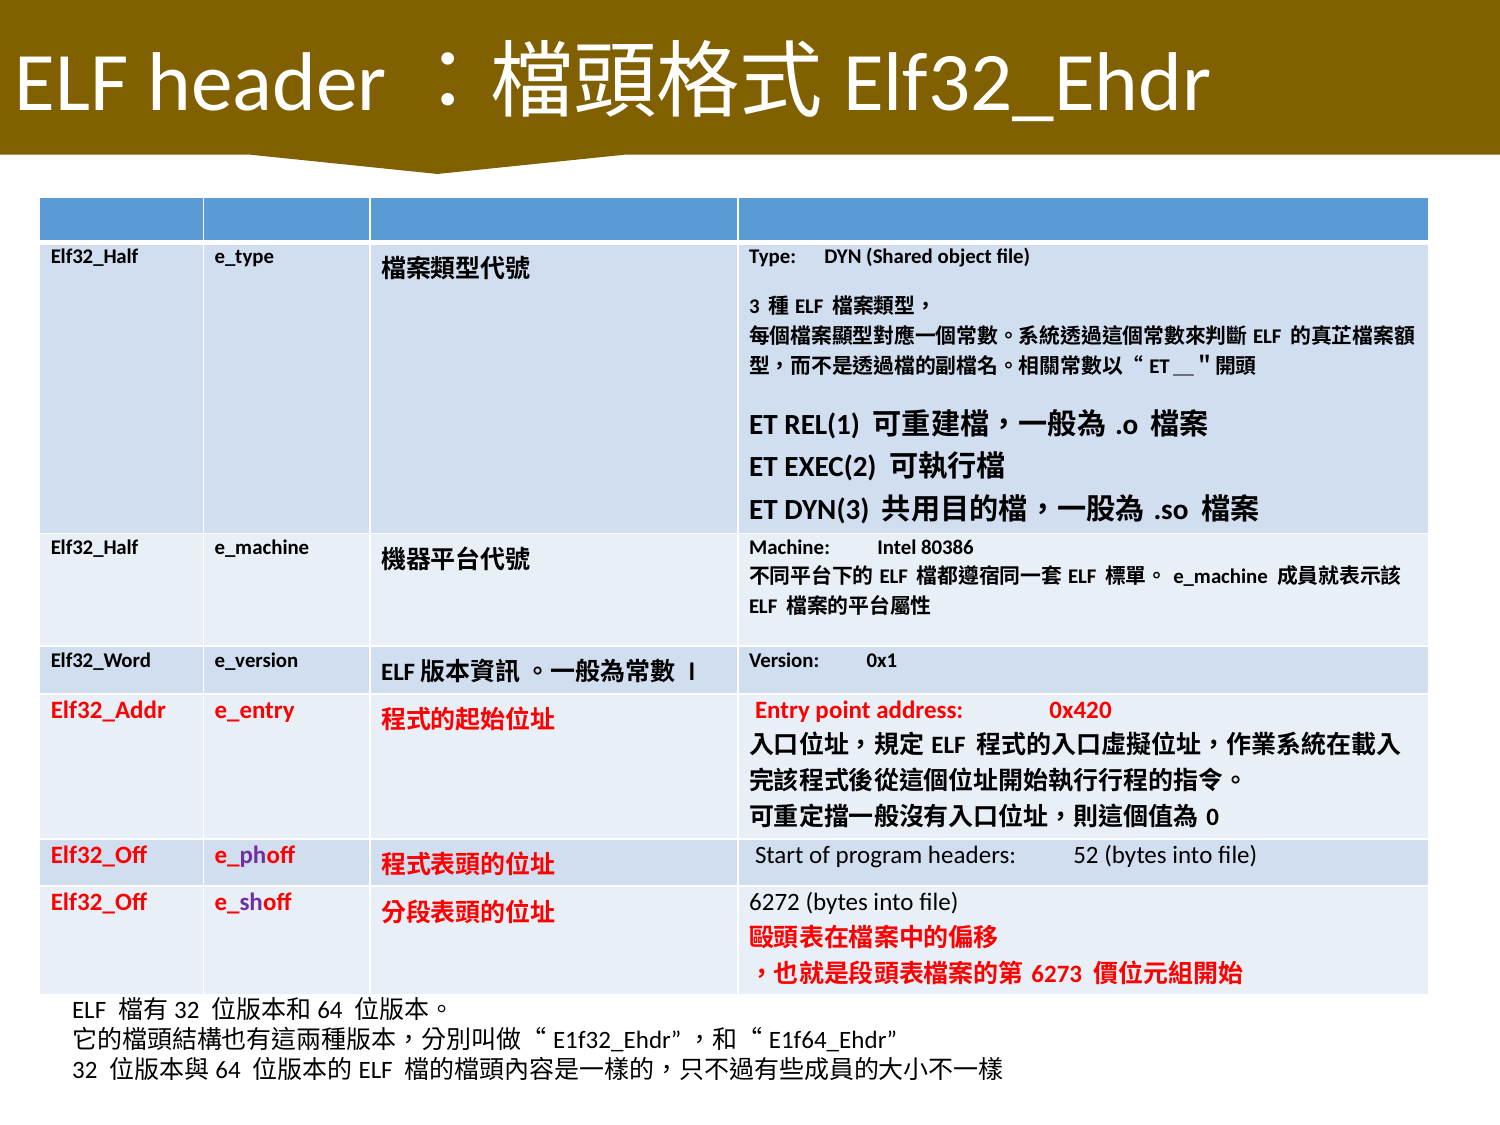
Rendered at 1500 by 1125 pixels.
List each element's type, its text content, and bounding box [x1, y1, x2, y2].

text_box ELF header：檔頭格式Elf32_Ehdr [0, 0, 1500, 176]
table_cell e_type [204, 245, 369, 533]
table_cell Elf32_Off [40, 840, 203, 885]
table_cell Elf32_Word [40, 647, 203, 693]
table_cell Machine: Intel 80386 不同平台下的ELF 檔都遵宿同一套ELF 標單。e_machine 成員就表示該ELF 檔案的平台屬性 [739, 534, 1428, 645]
table_cell Elf32_Addr [40, 695, 203, 838]
table_cell 程式的起始位址 [371, 695, 737, 838]
table_cell e_phoff [204, 840, 369, 885]
table_cell Elf32_Half [40, 534, 203, 645]
table_cell e_shoff [204, 887, 369, 985]
table_header [371, 198, 737, 240]
table_cell 分段表頭的位址 [371, 887, 737, 985]
table_cell 6272 (bytes into file) 毆頭表在檔案中的偏移 ，也就是段頭表檔案的第6273 價位元組開始 [739, 887, 1428, 994]
table_cell ELF版本資訊 。一般為常數 l [371, 647, 737, 693]
table_cell e_entry [204, 695, 369, 838]
text_box ELF 檔有32 位版本和64 位版本。 它的檔頭結構也有這兩種版本，分別叫做“E1f32_Ehdr”，和“E1f64_Ehdr” 32 位版本與64 位版本的ELF 檔的檔頭內容是一樣的，只不過有些成員的大小不一樣 [57, 985, 1192, 1091]
table_cell Elf32_Off [40, 887, 203, 994]
table_cell Elf32_Half [40, 245, 203, 533]
table_cell Start of program headers: 52 (bytes into file) [739, 840, 1428, 885]
table_cell Type: DYN (Shared object file) 3 種ELF 檔案類型， 每個檔案顯型對應一個常數。系統透過這個常數來判斷ELF 的真芷檔案額型，而不是透過檔的副檔名。相關常數以“ET＿＂開頭 ET REL(1) 可重建檔，一般為.o 檔案 ET EXEC(2) 可執行檔 ET DYN(3) 共用目的檔，一股為.so 檔案 [739, 245, 1428, 533]
table_cell 檔案類型代號 [371, 245, 737, 533]
table_cell Entry point address: 0x420 入口位址，規定ELF 程式的入口虛擬位址，作業系統在載入完該程式後從這個位址開始執行行程的指令。 可重定擋一般沒有入口位址，則這個值為0 [739, 695, 1428, 838]
table_cell e_version [204, 647, 369, 693]
table_header [40, 198, 203, 240]
table_header [204, 198, 369, 240]
table_header [739, 198, 1428, 240]
table_cell e_machine [204, 534, 369, 645]
table_cell 機器平台代號 [371, 534, 737, 645]
table_cell Version: 0x1 [739, 647, 1428, 693]
table_cell 程式表頭的位址 [371, 840, 737, 885]
